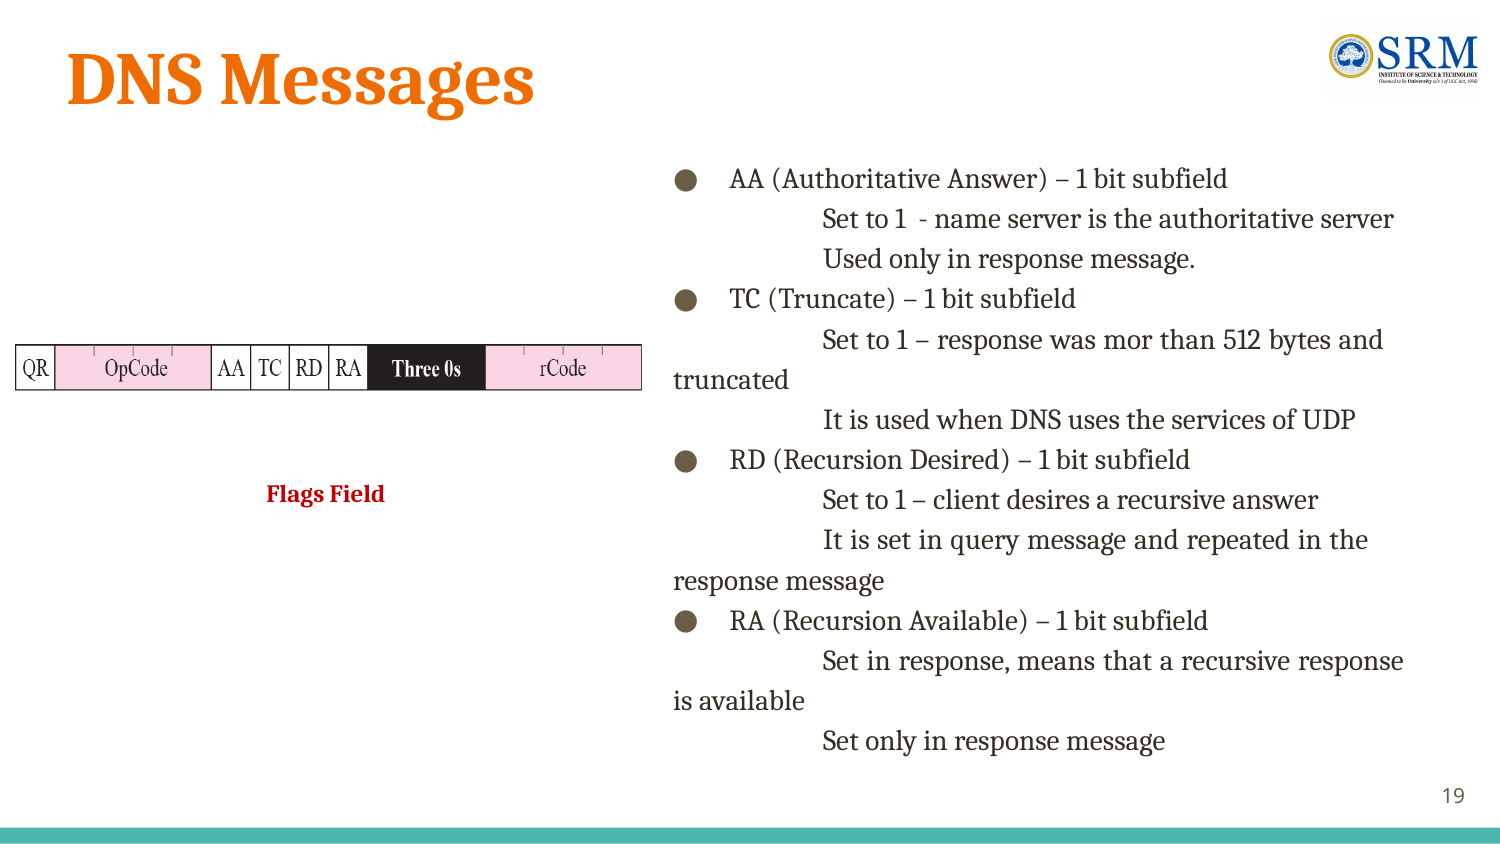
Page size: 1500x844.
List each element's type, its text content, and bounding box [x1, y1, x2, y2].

text_box Flags Field [251, 469, 406, 515]
title DNS Messages [51, 14, 1449, 131]
picture [1326, 16, 1481, 103]
list AA (Authoritative Answer) – 1 bit subfield Set to 1 - name server is the authoritative server Used only in response message. TC (Truncate) – 1 bit subfield Set to 1 – response was mor than 512 bytes and truncated It is used when DNS uses the services of UDP RD (Recursion Desired) – 1 bit subfield Set to 1 – client desires a recursive answer It is set in query message and repeated in the response message RA (Recursion Available) – 1 bit subfield Set in response, means that a recursive response is available Set only in response message [639, 139, 1449, 750]
slide_number ‹#› [1389, 764, 1480, 830]
picture [14, 344, 642, 391]
